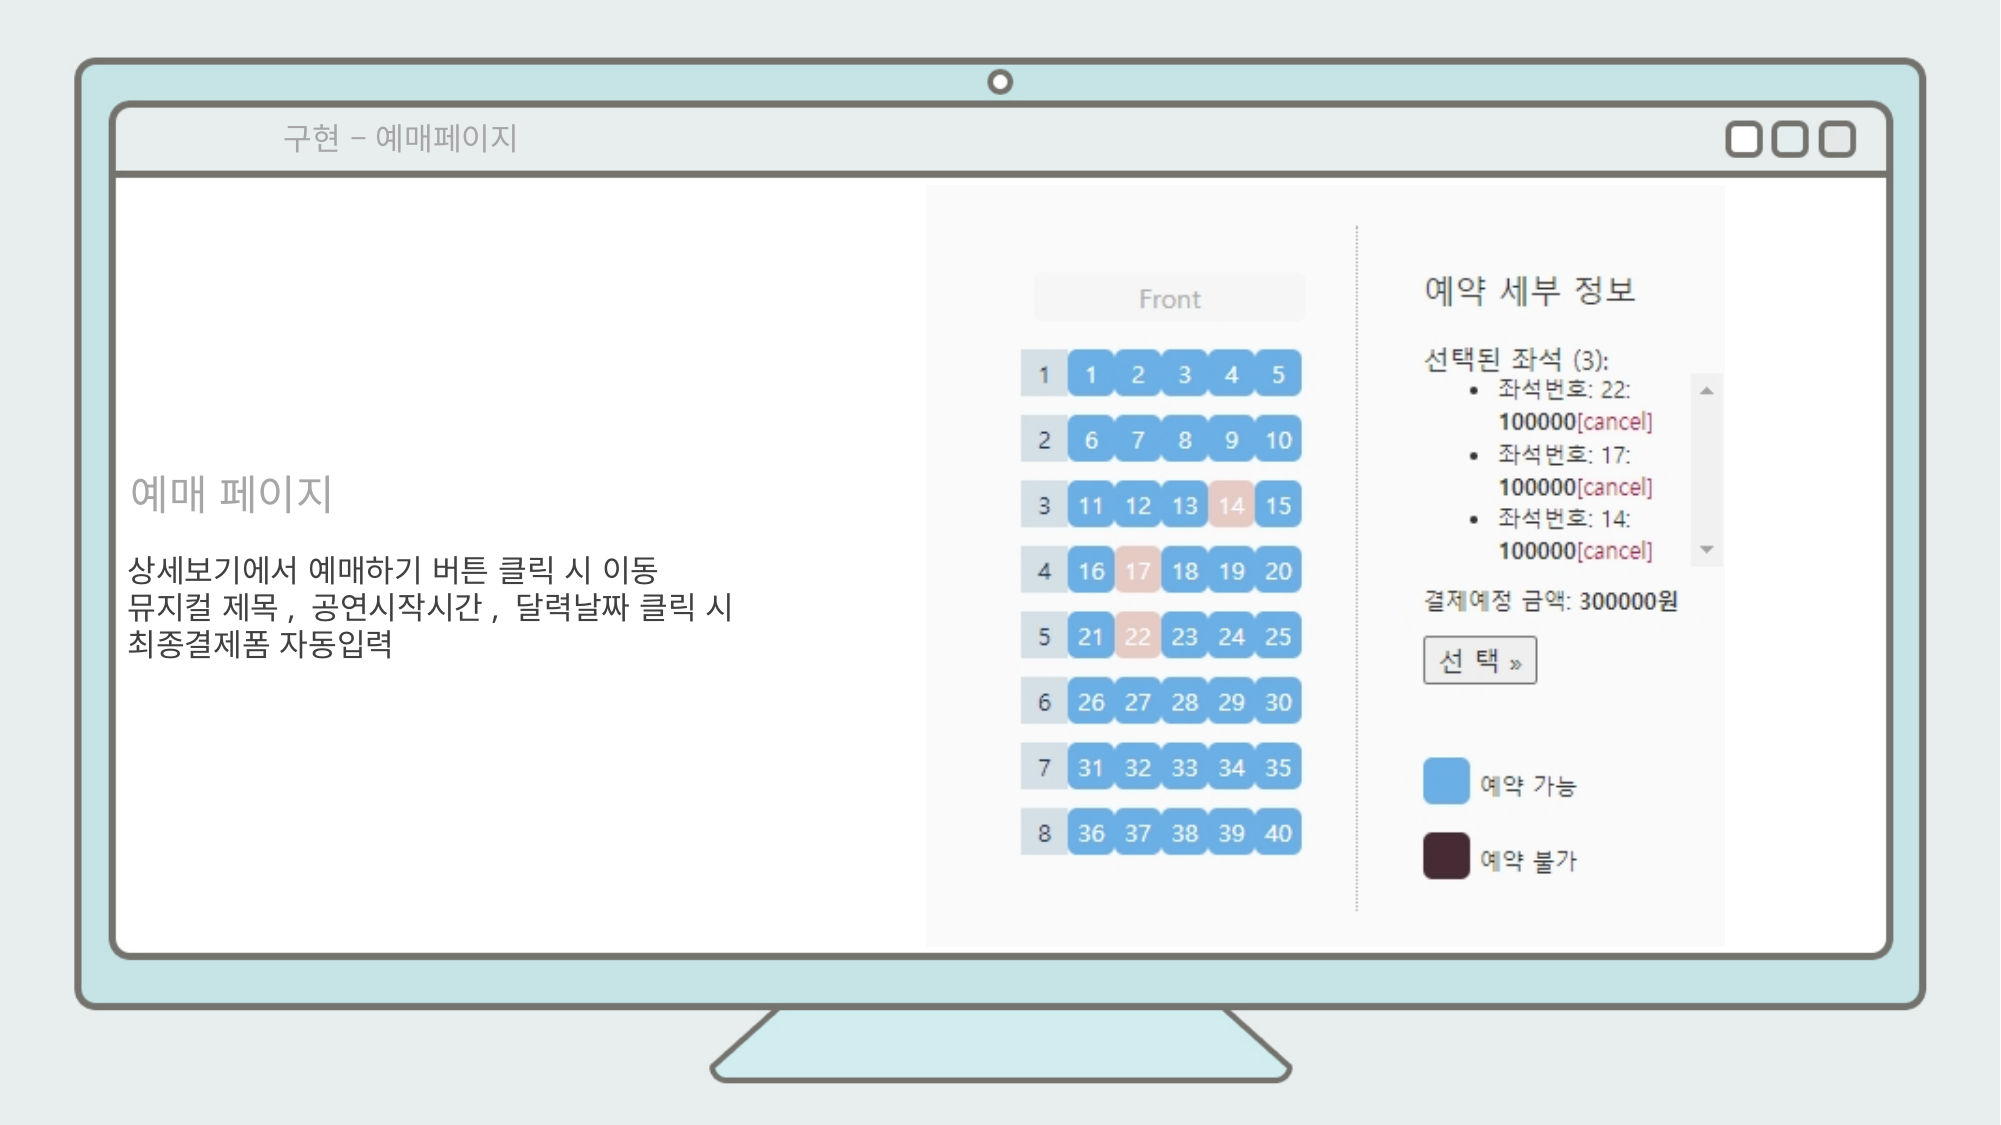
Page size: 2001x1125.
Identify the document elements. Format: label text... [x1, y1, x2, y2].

picture [0, 0, 2001, 1125]
text_box 구현 – 예매페이지 [162, 112, 641, 165]
text_box 예매 페이지 [115, 436, 623, 527]
text_box 상세보기에서 예매하기 버튼 클릭 시 이동 뮤지컬 제목, 공연시작시간, 달력날짜 클릭 시 최종결제폼 자동입력 [112, 543, 801, 671]
